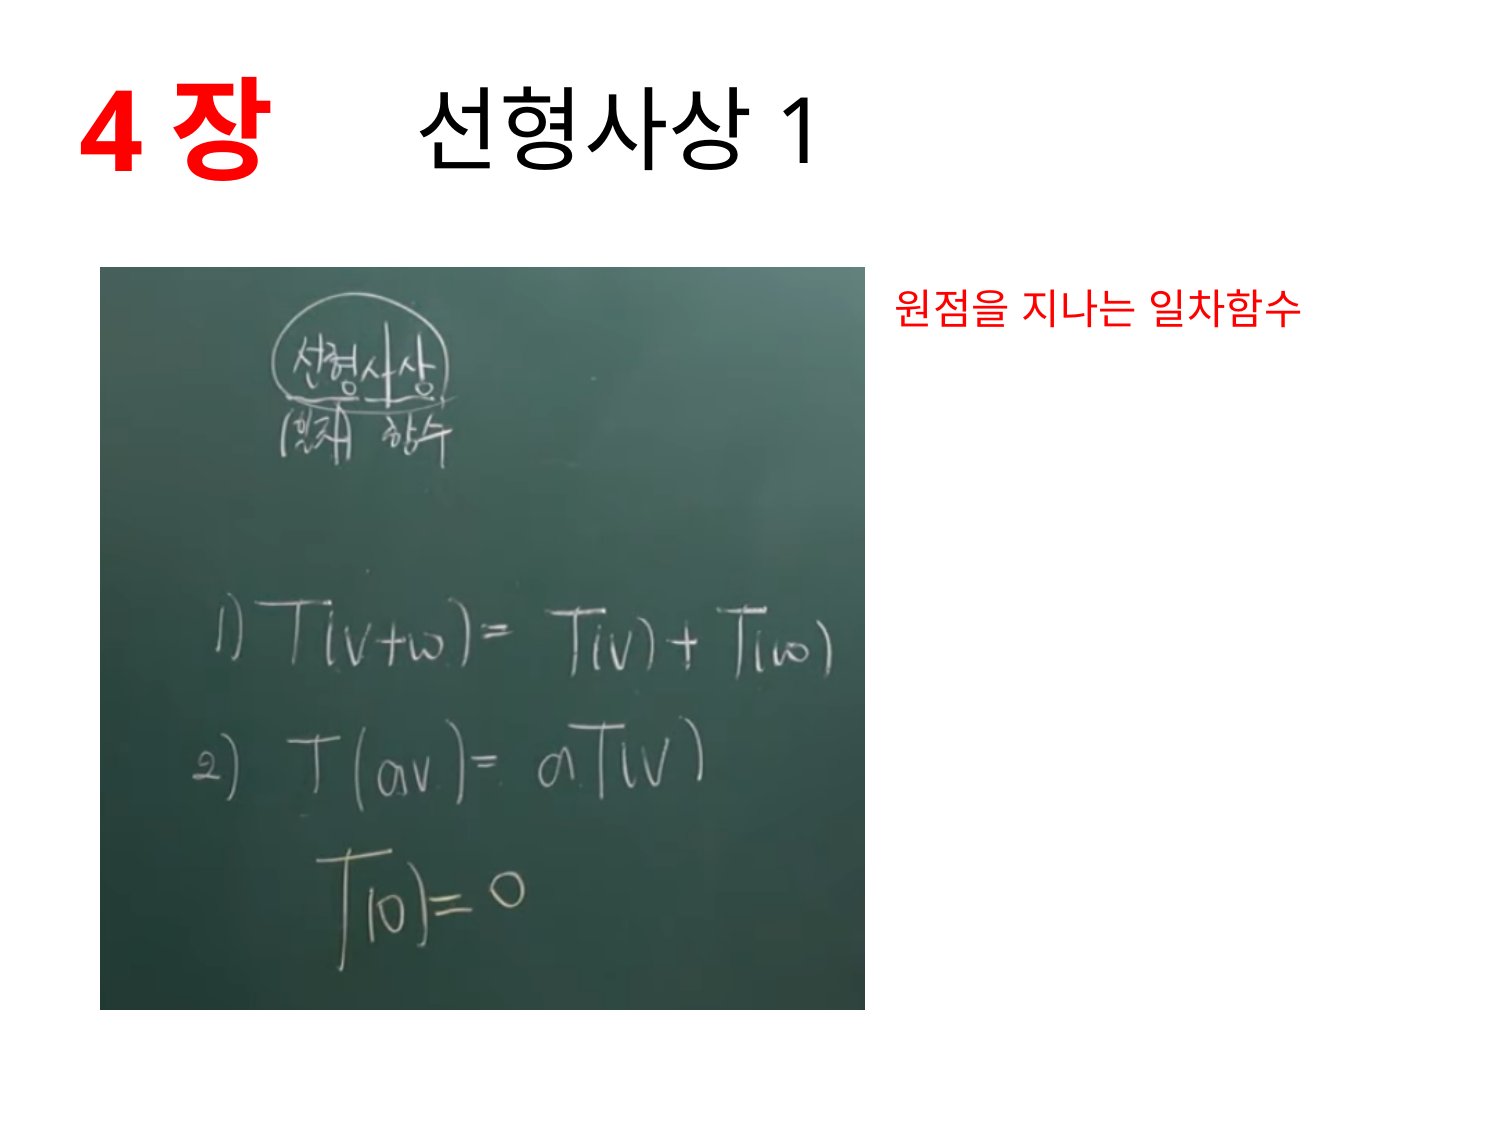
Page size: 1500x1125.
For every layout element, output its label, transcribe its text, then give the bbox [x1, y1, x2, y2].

title 선형사상1 [0, 33, 1297, 221]
text_box 4장 [64, 51, 290, 202]
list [100, 266, 866, 1010]
text_box 원점을 지나는 일차함수 [879, 275, 1400, 341]
